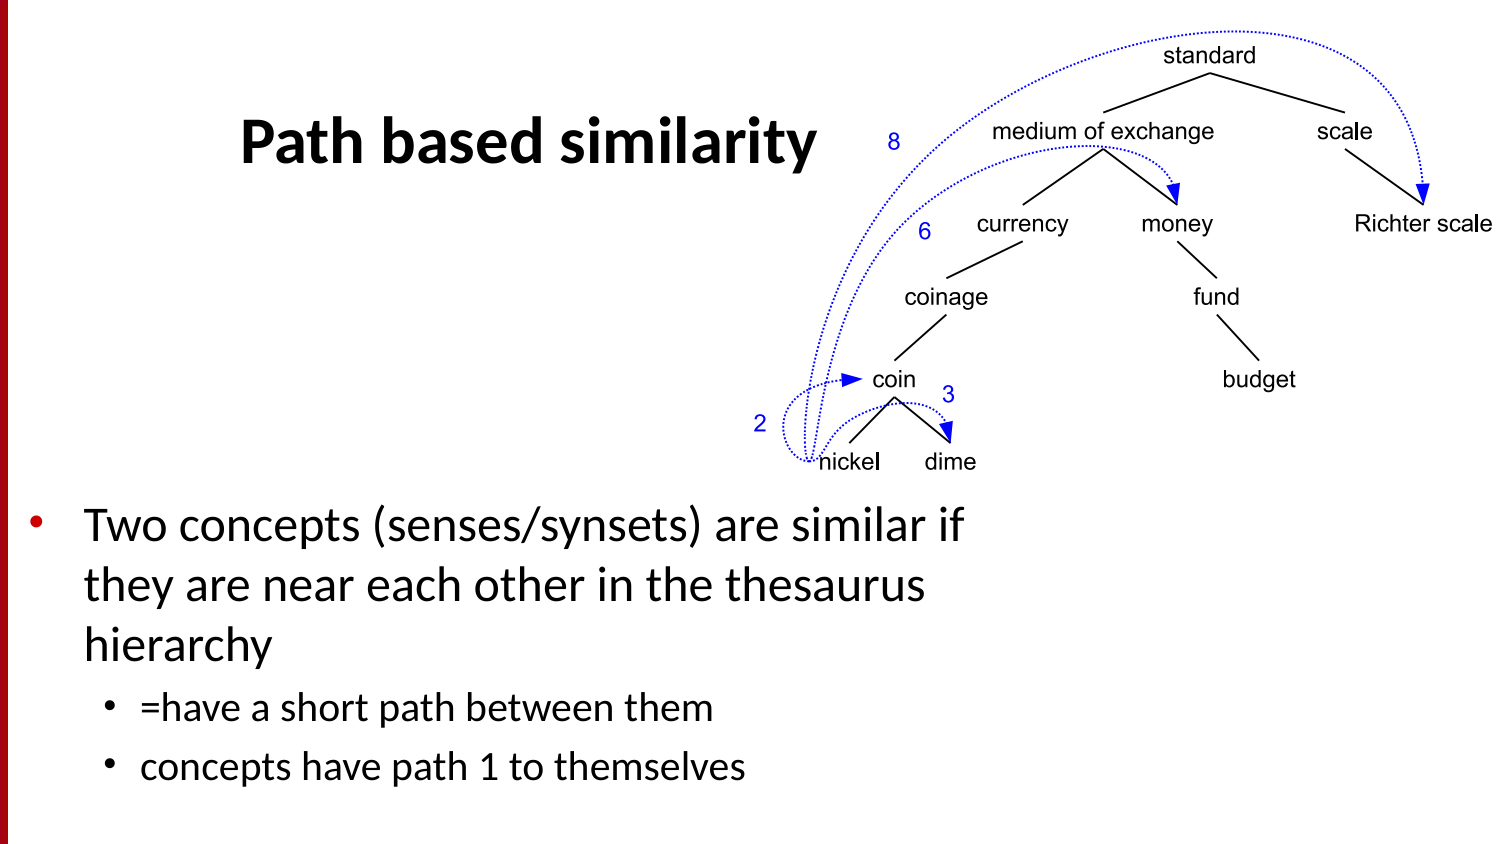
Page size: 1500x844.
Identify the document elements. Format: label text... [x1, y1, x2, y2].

title Path based similarity [225, 62, 739, 185]
list Two concepts (senses/synsets) are similar if they are near each other in the thesaurus hierarchy =have a short path between them concepts have path 1 to themselves [12, 484, 1025, 844]
picture [744, 21, 1493, 487]
